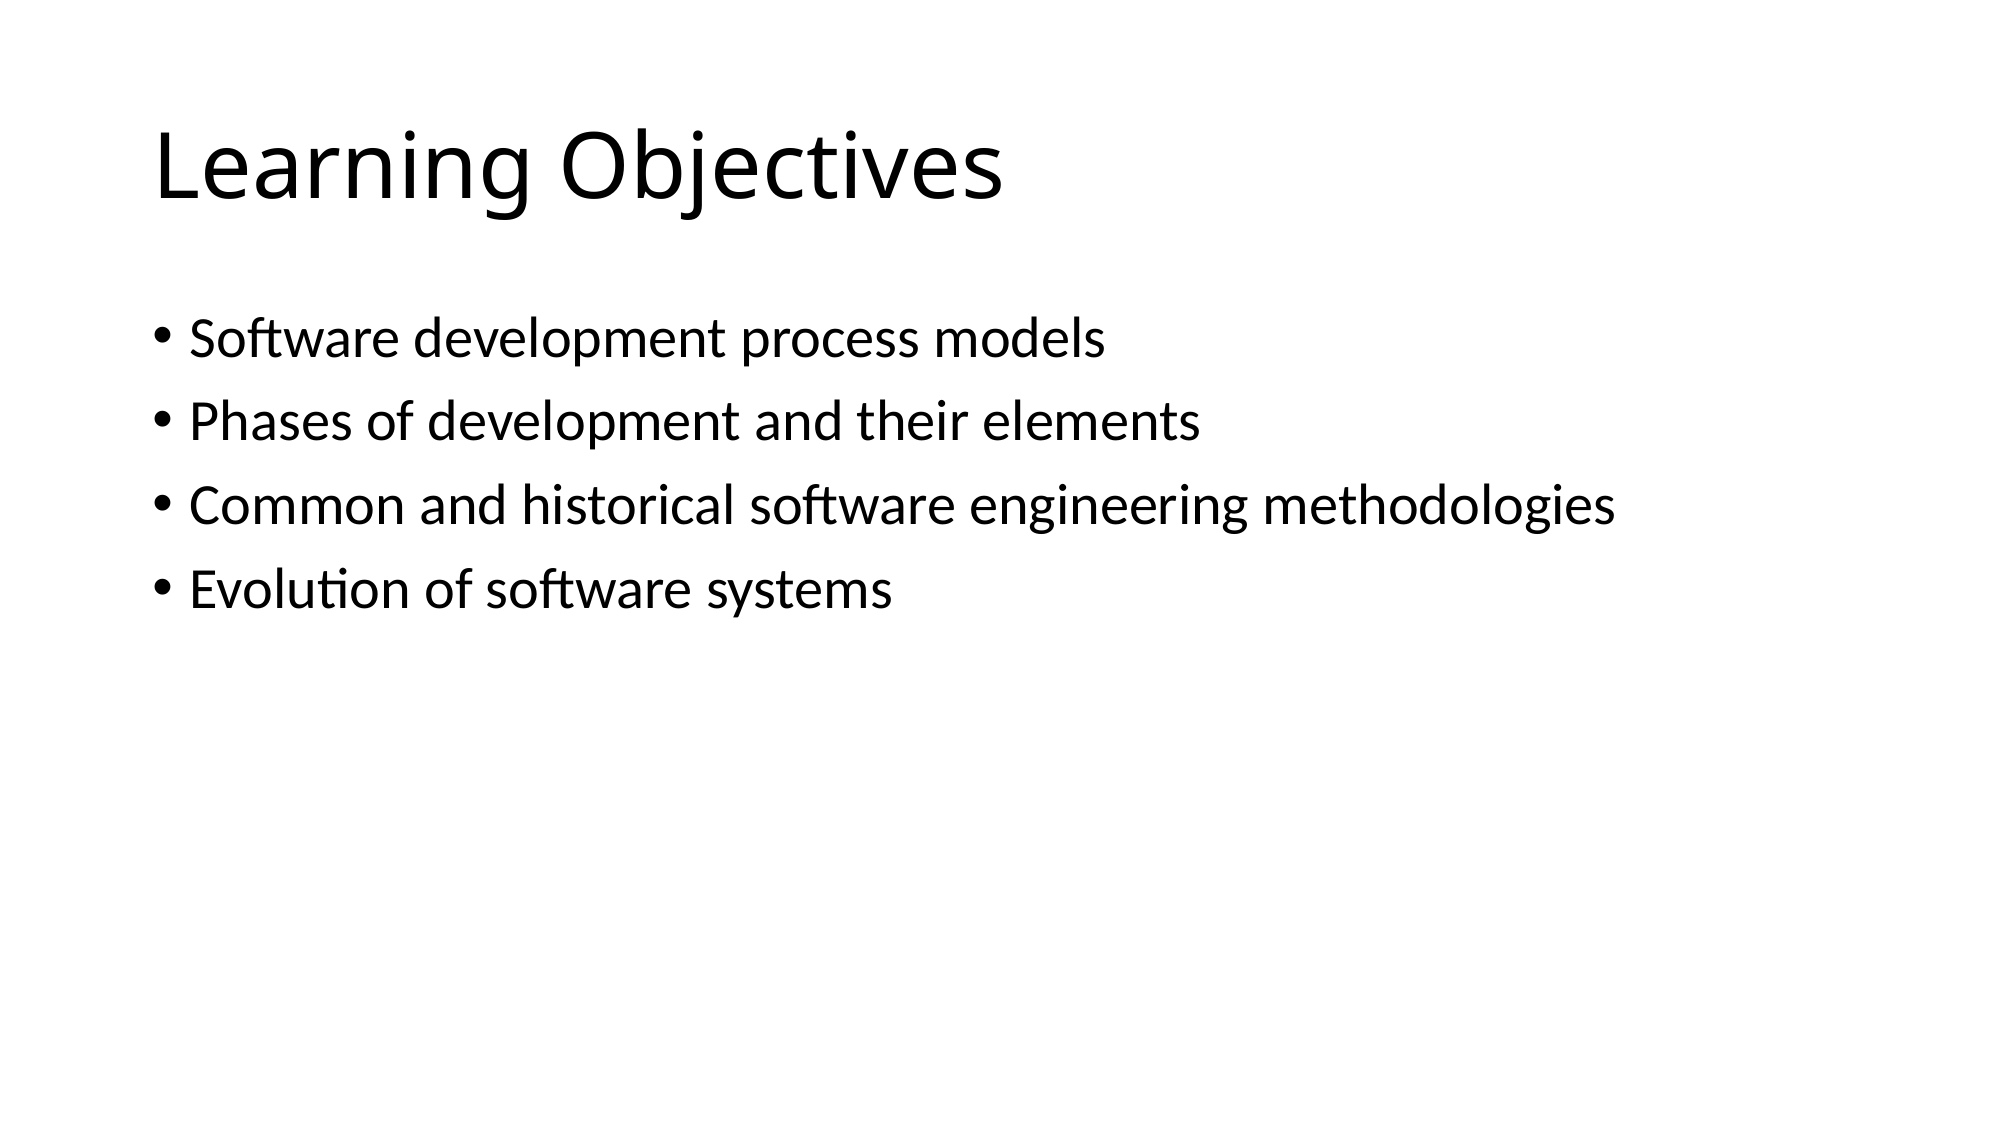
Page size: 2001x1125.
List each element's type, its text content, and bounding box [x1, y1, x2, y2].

title Learning Objectives [137, 59, 1863, 278]
list Software development process models Phases of development and their elements Common and historical software engineering methodologies Evolution of software systems [137, 299, 1863, 1014]
